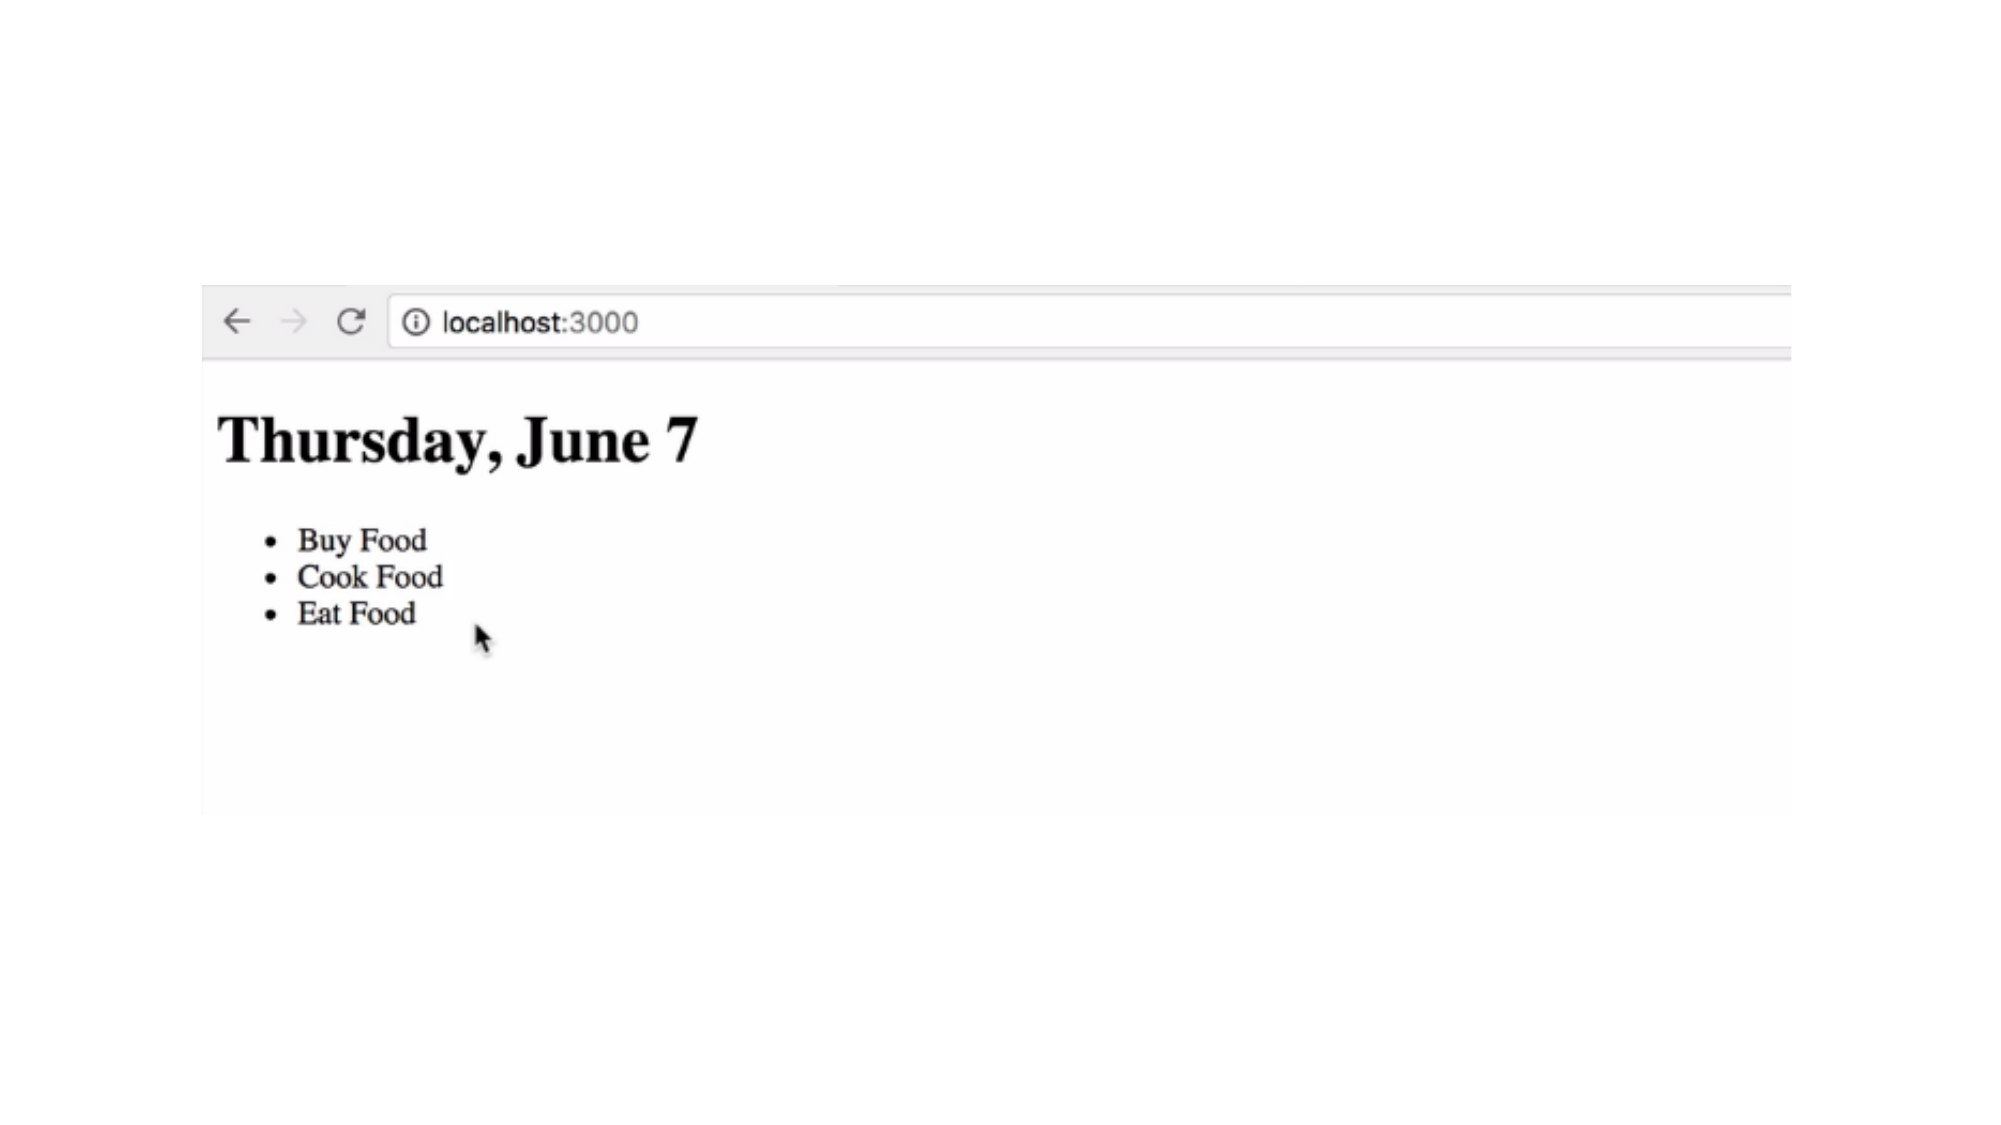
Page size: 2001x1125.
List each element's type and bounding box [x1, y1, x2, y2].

picture [201, 285, 1792, 815]
